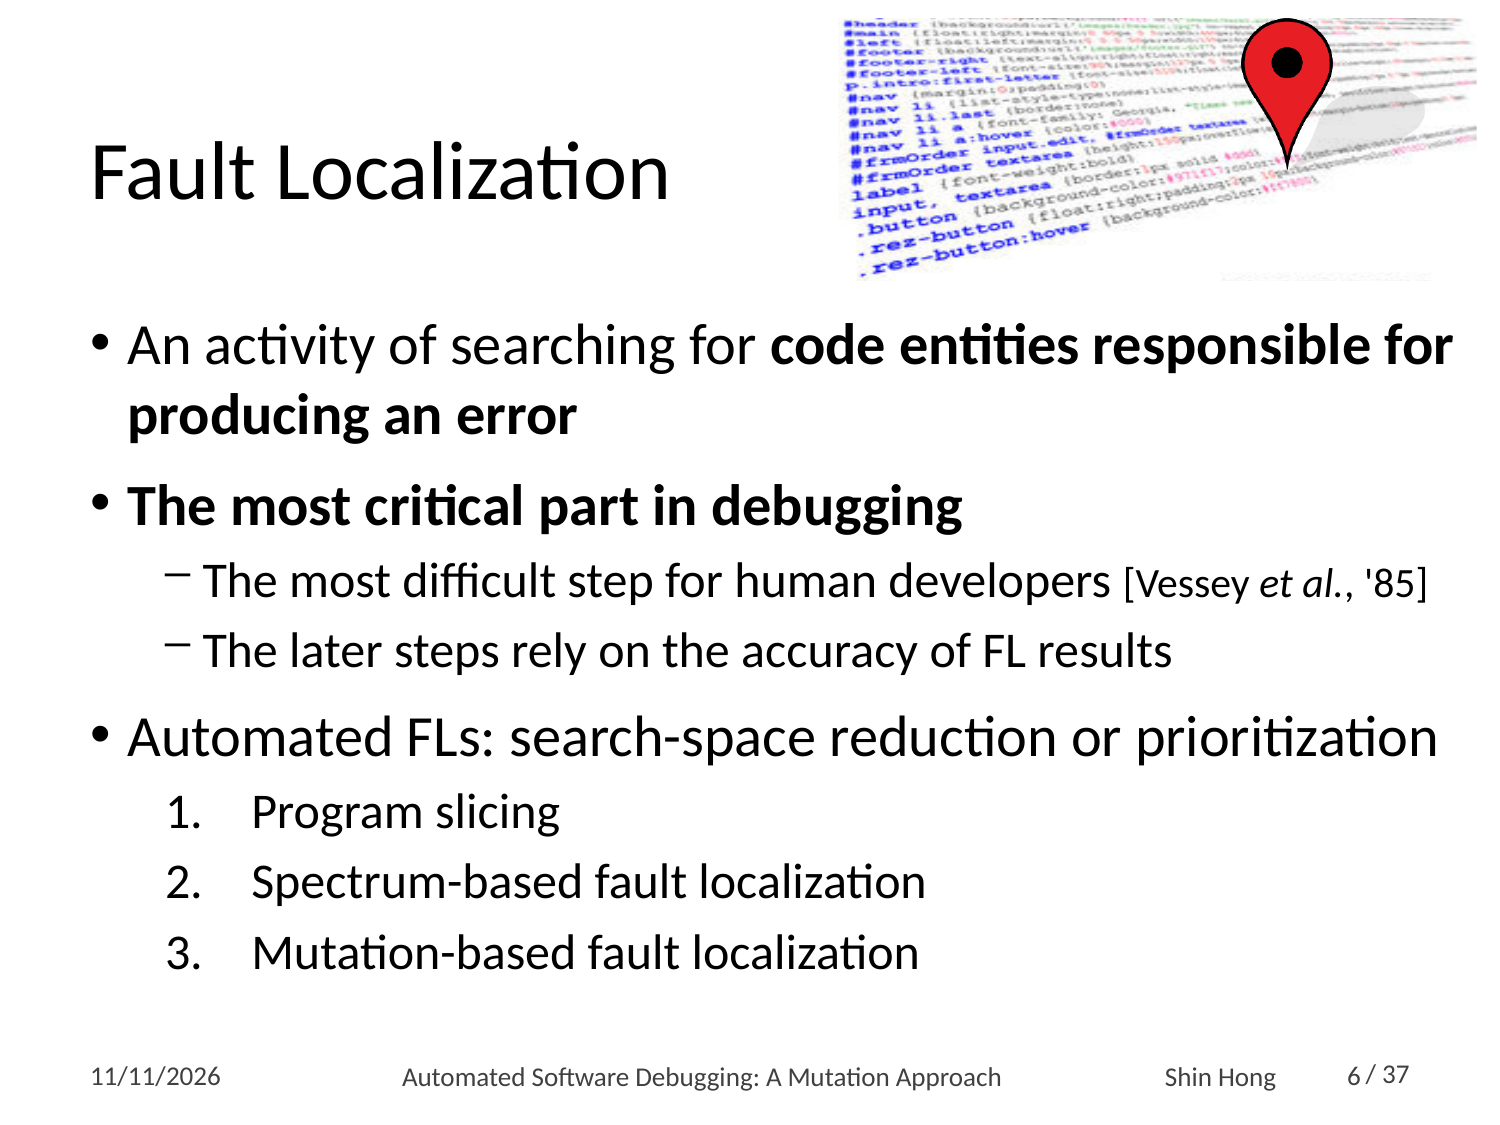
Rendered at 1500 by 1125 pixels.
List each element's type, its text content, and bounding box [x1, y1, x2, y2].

picture [838, 17, 1477, 281]
list An activity of searching for code entities responsible for producing an error The most critical part in debugging The most difficult step for human developers [Vessey et al., '85] The later steps rely on the accuracy of FL results Automated FLs: search-space reduction or prioritization Program slicing Spectrum-based fault localization Mutation-based fault localization [75, 298, 1500, 1027]
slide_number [75, 1045, 249, 1105]
title Fault Localization [75, 72, 744, 272]
footer Automated Software Debugging: A Mutation Approach [260, 1045, 1144, 1106]
slide_number 6 [1300, 1045, 1376, 1105]
